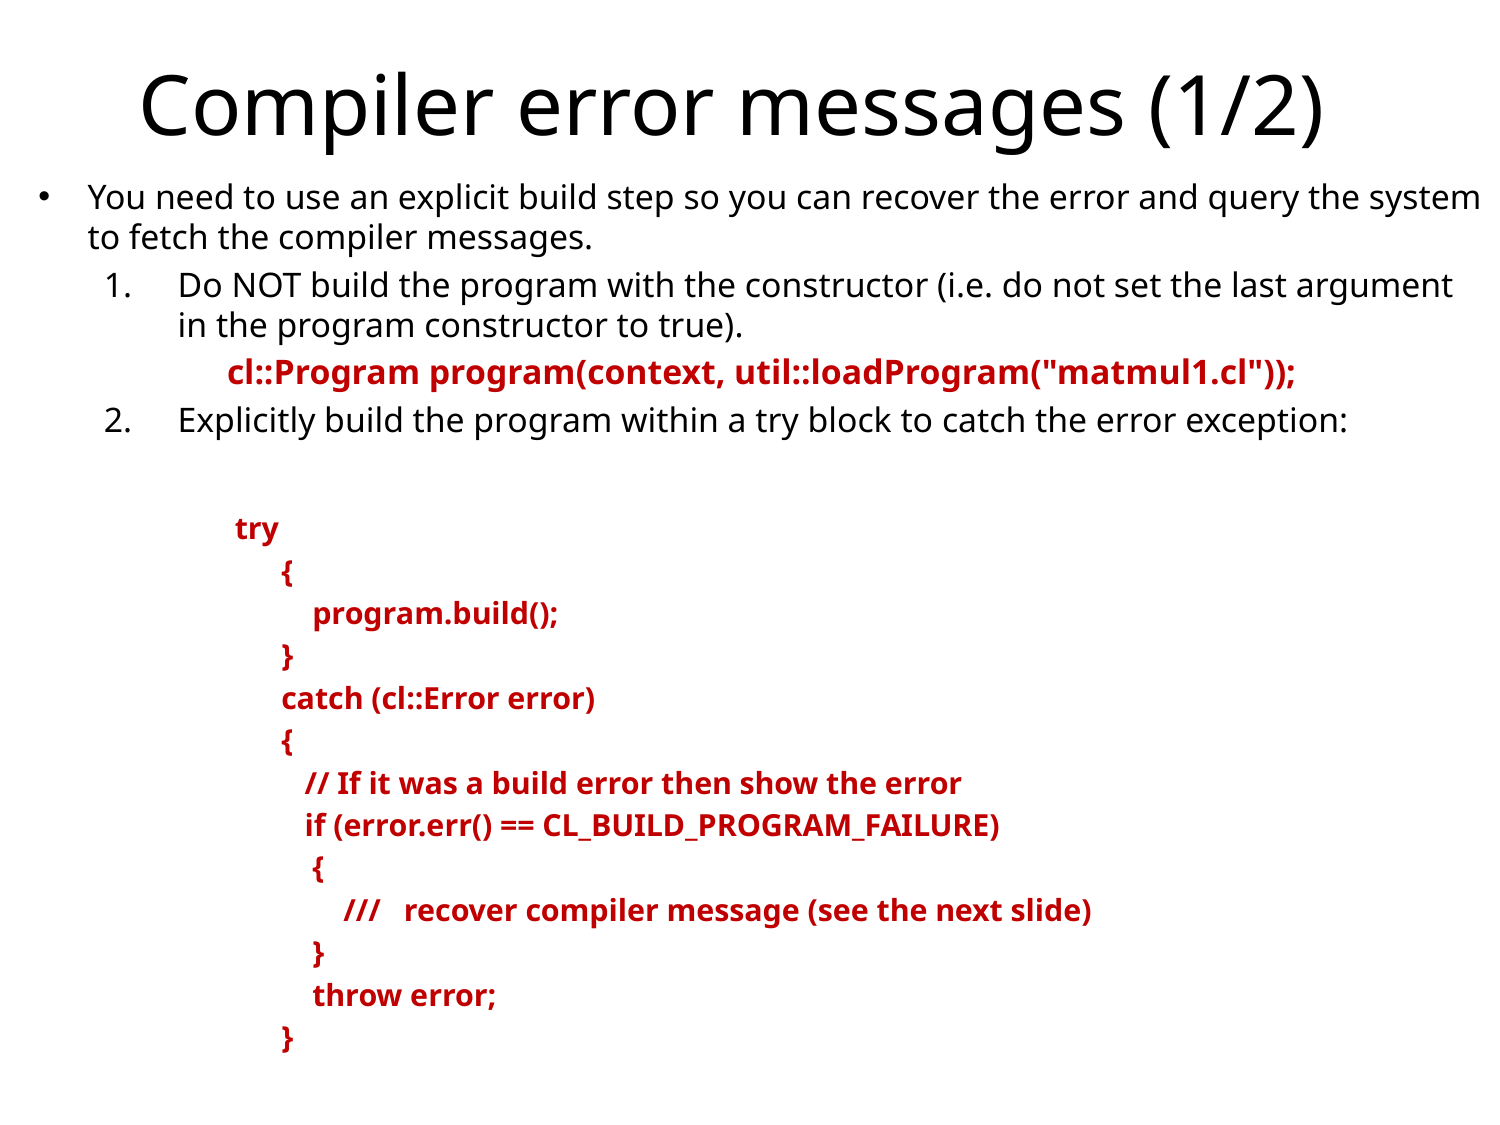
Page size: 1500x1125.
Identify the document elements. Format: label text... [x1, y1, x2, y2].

title Compiler error messages (1/2) [56, 8, 1407, 168]
list You need to use an explicit build step so you can recover the error and query the system to fetch the compiler messages. Do NOT build the program with the constructor (i.e. do not set the last argument in the program constructor to true). cl::Program program(context, util::loadProgram("matmul1.cl")); Explicitly build the program within a try block to catch the error exception: try { program.build(); } catch (cl::Error error) { // If it was a build error then show the error if (error.err() == CL_BUILD_PROGRAM_FAILURE) { /// recover compiler message (see the next slide) } throw error; } [23, 168, 1500, 1069]
